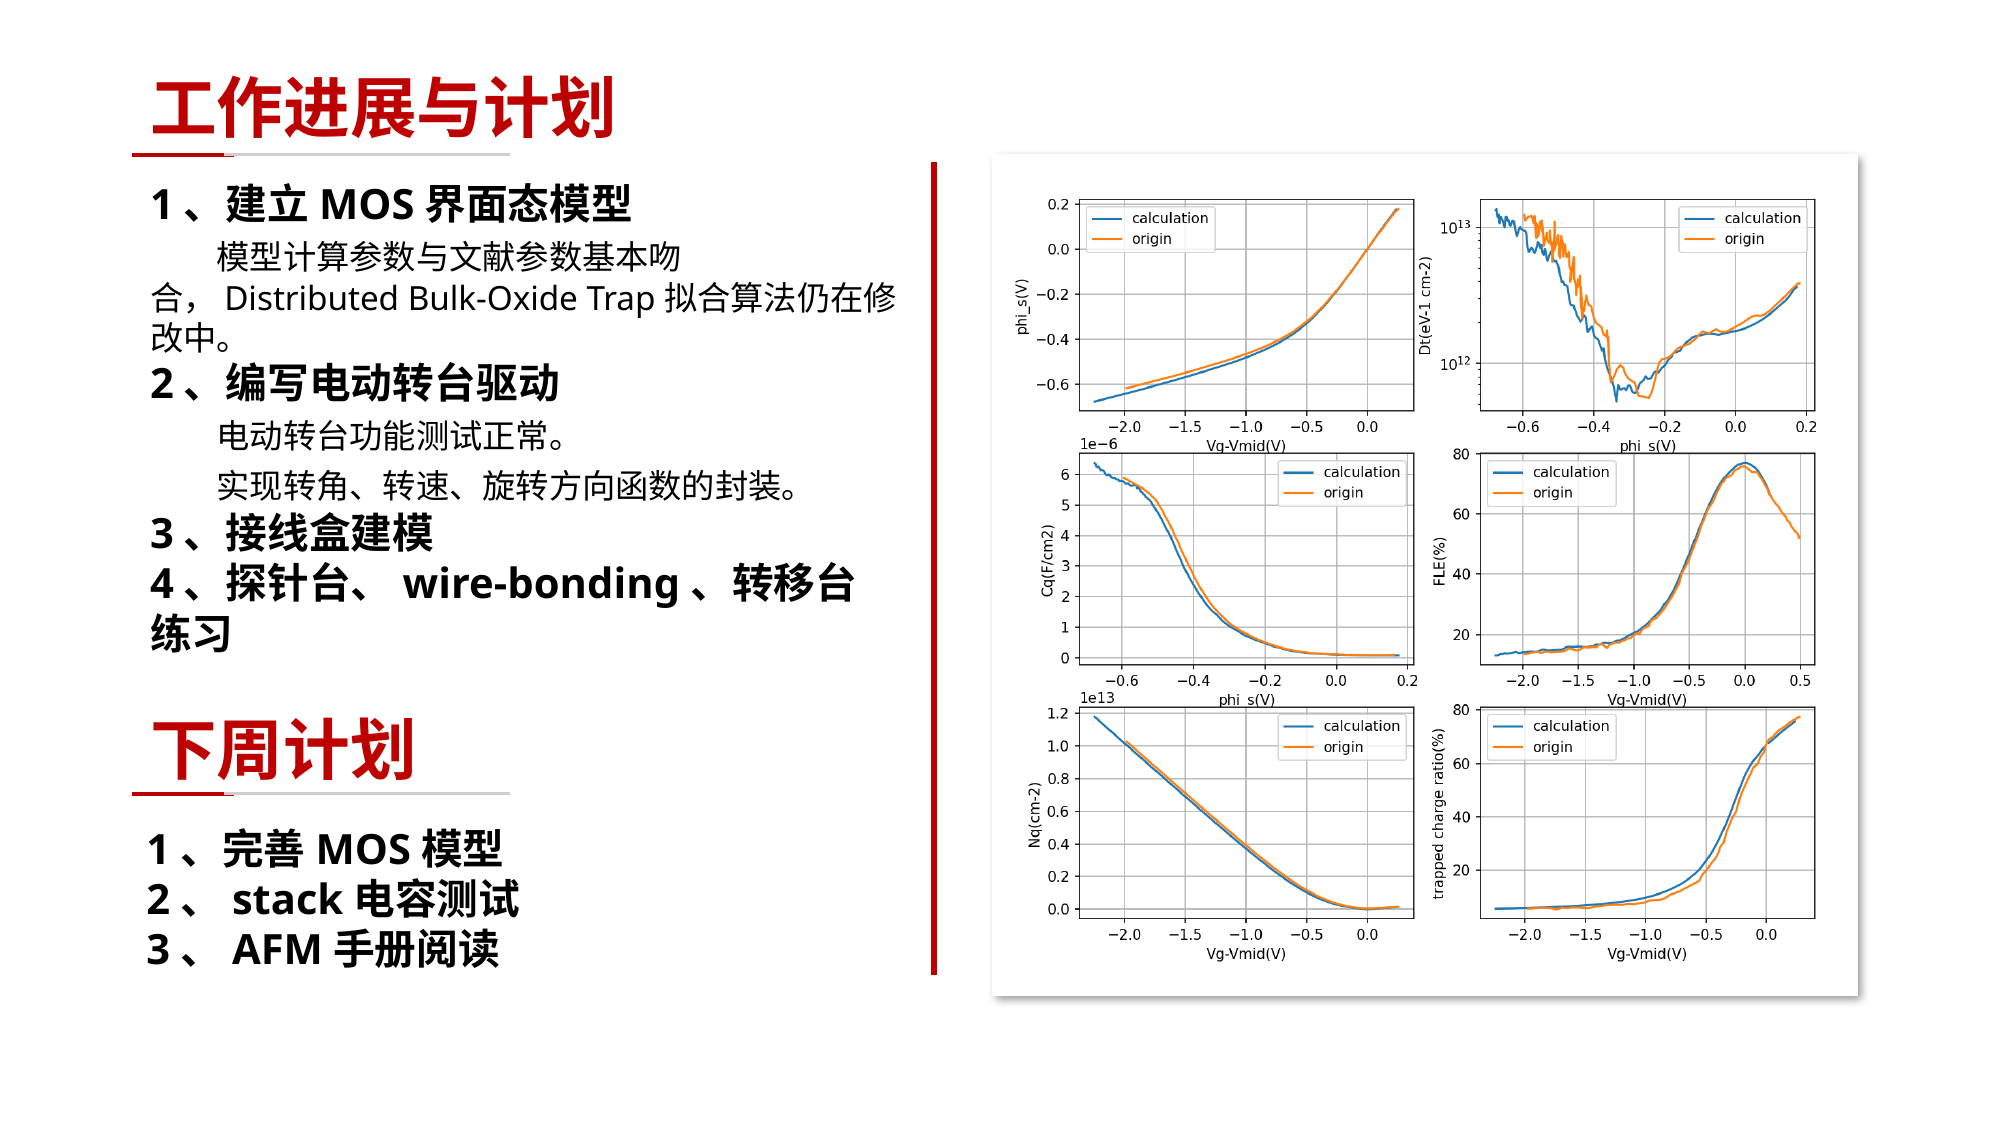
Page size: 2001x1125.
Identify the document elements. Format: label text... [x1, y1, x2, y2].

text_box 1、建立MOS界面态模型 模型计算参数与文献参数基本吻合，Distributed Bulk-Oxide Trap拟合算法仍在修改中。 2、编写电动转台驱动 电动转台功能测试正常。 实现转角、转速、旋转方向函数的封装。 3、接线盒建模 4、探针台、wire-bonding、转移台练习 [135, 170, 913, 665]
text_box 1、完善MOS模型 2、stack电容测试 3、AFM手册阅读 [131, 815, 876, 981]
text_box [131, 700, 566, 796]
picture [992, 154, 1858, 996]
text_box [131, 58, 1708, 155]
